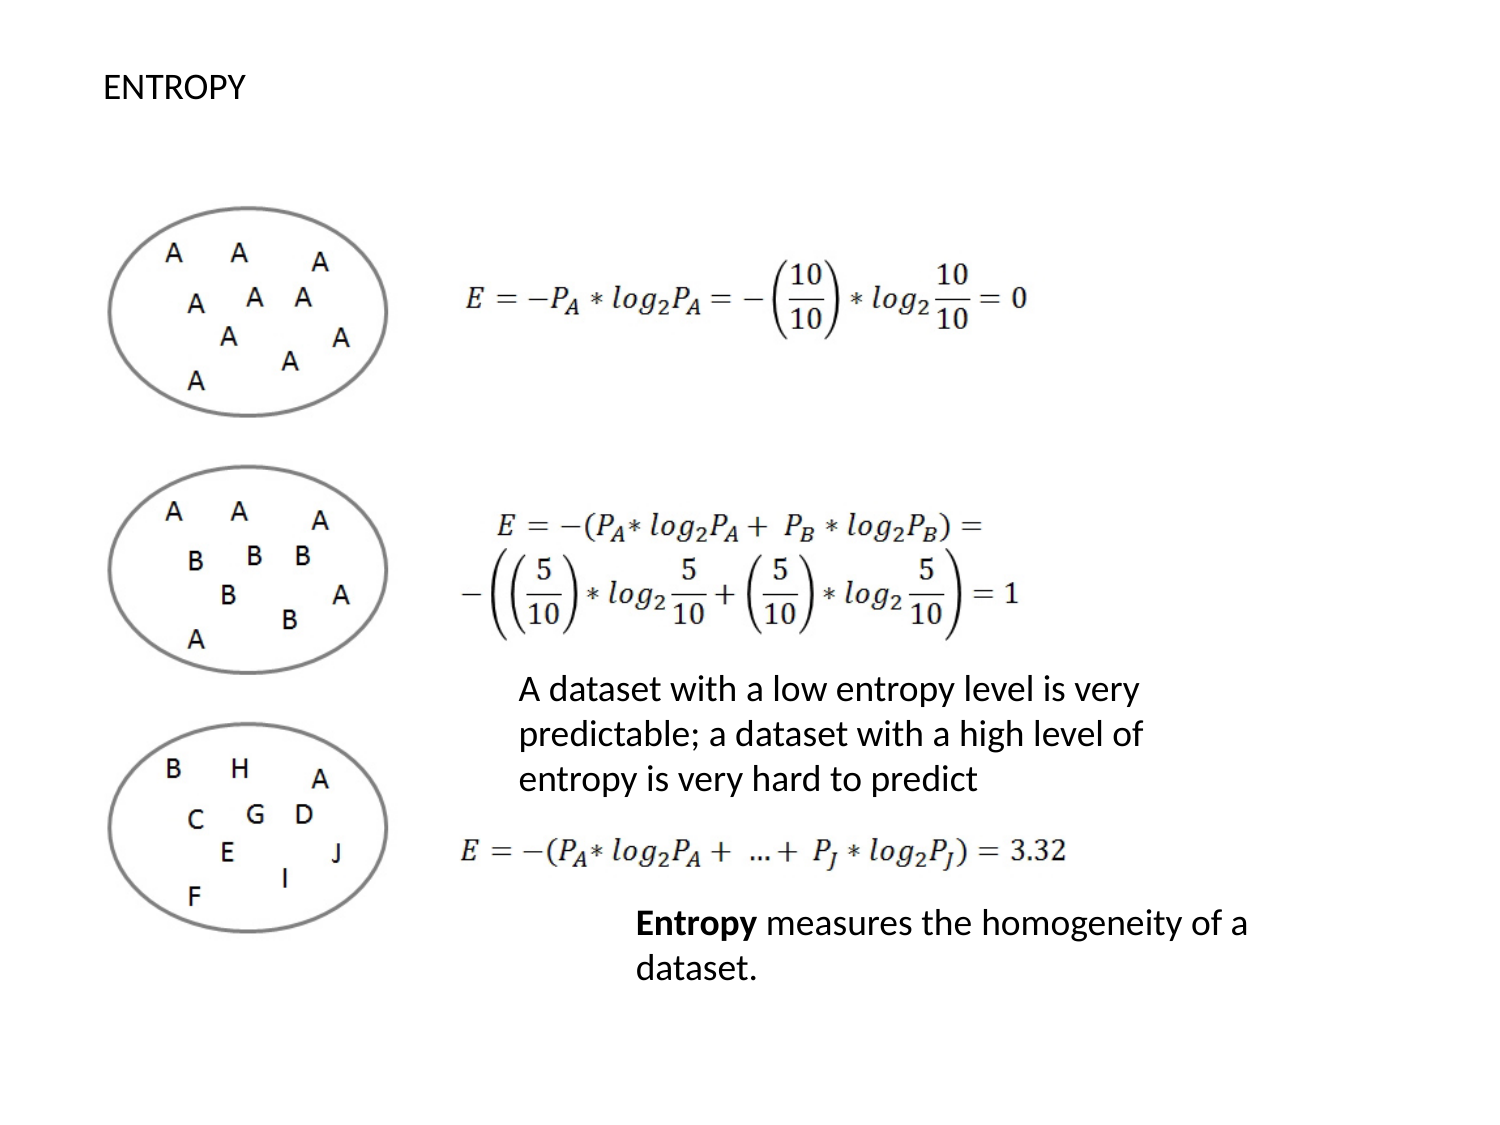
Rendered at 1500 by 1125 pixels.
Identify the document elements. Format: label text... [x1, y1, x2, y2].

text_box A dataset with a low entropy level is very predictable; a dataset with a high level of entropy is very hard to predict [1089, 656, 1254, 806]
text_box Entropy measures the homogeneity of a dataset. [621, 890, 1371, 996]
text_box ENTROPY [88, 54, 1317, 115]
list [88, 201, 1089, 944]
